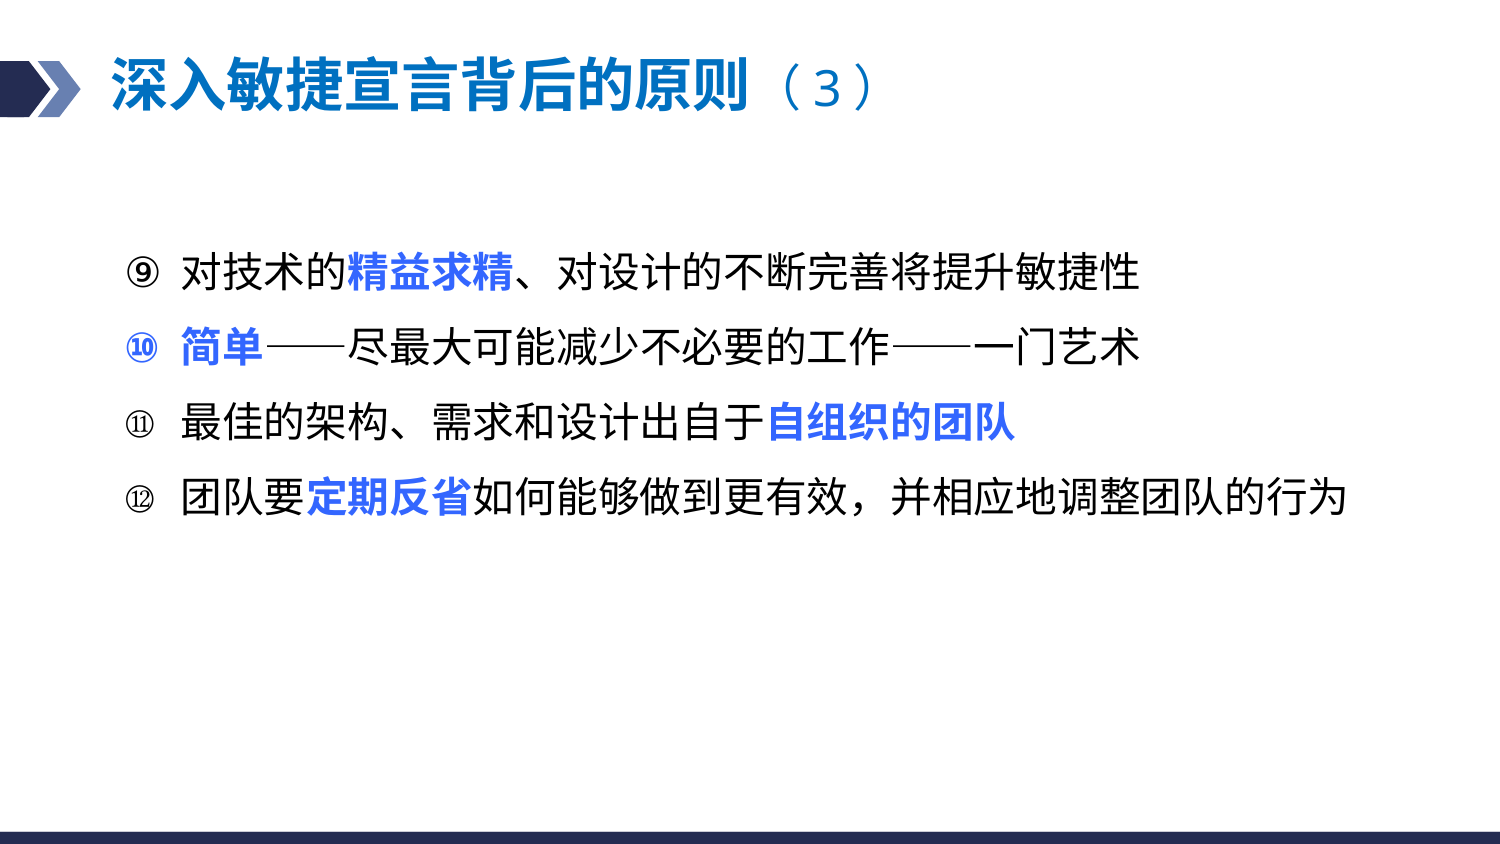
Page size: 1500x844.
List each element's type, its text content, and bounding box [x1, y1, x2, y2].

title 深入敏捷宣言背后的原则（3） [95, 49, 926, 119]
text_box 对技术的精益求精、对设计的不断完善将提升敏捷性 简单——尽最大可能减少不必要的工作——一门艺术 最佳的架构、需求和设计出自于自组织的团队 团队要定期反省如何能够做到更有效，并相应地调整团队的行为 [109, 213, 1391, 528]
